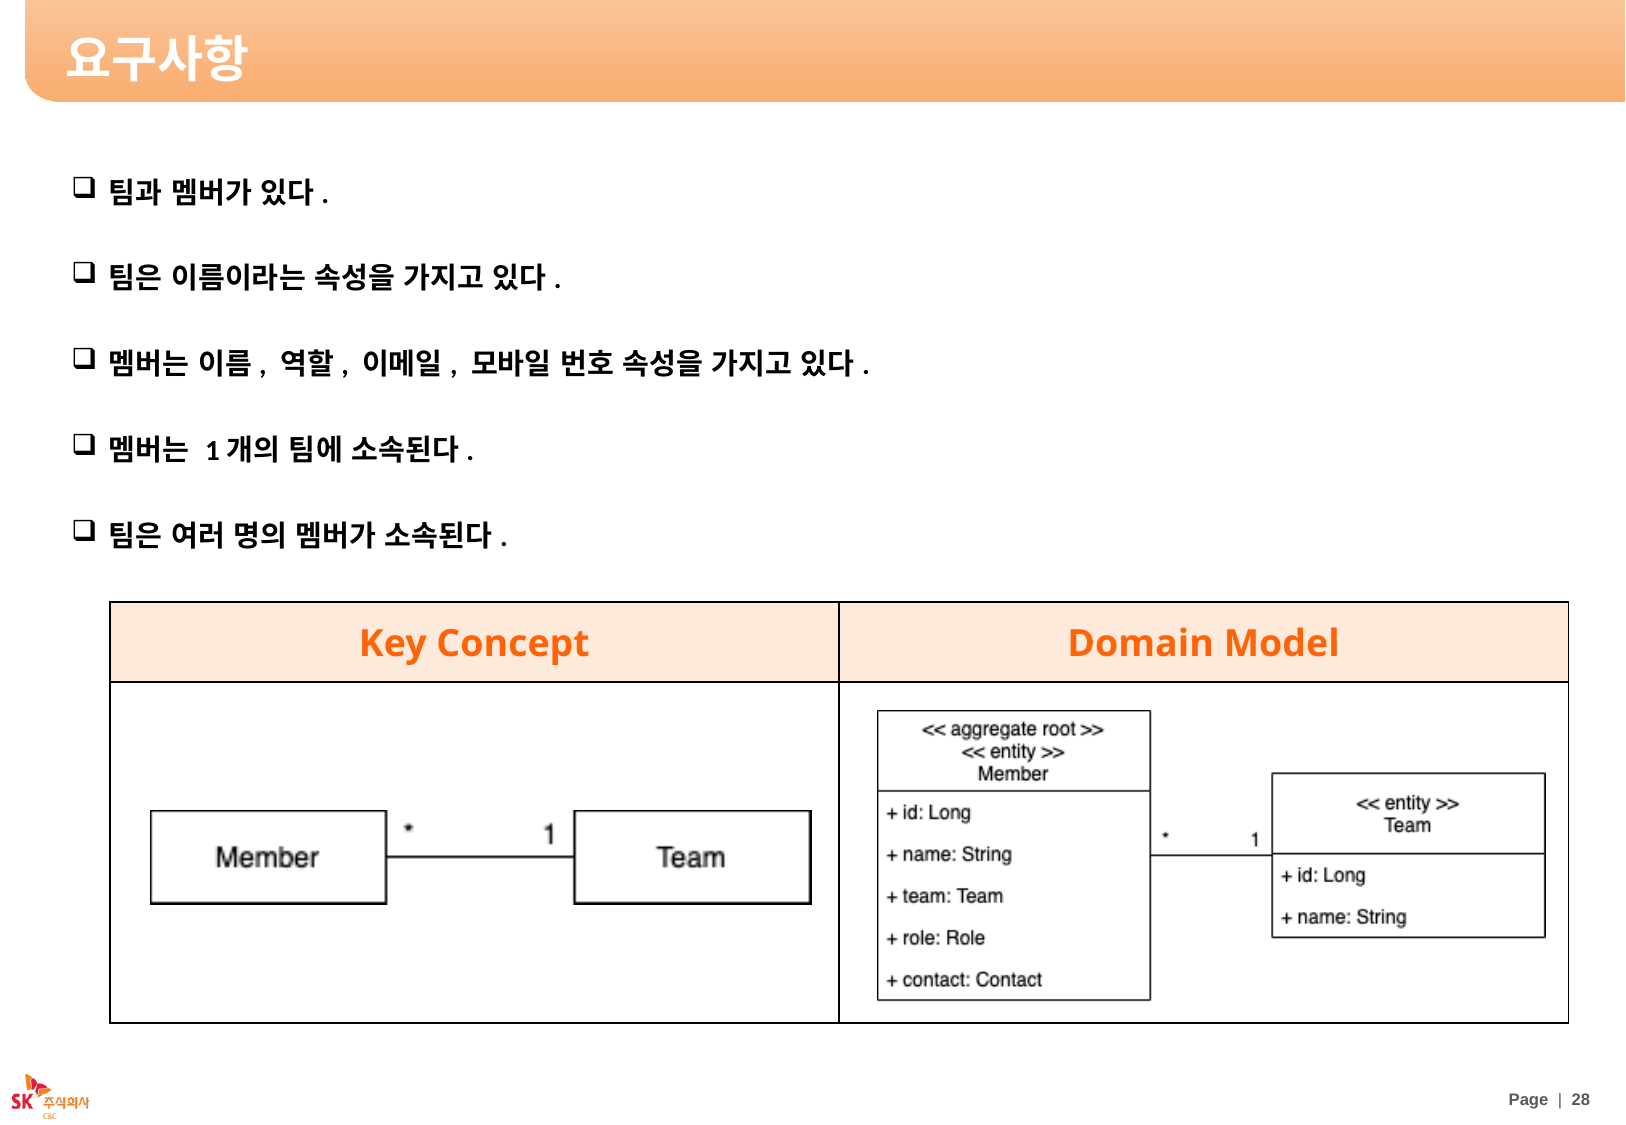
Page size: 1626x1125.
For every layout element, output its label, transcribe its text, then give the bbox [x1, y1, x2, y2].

picture [877, 710, 1546, 1006]
picture [150, 810, 812, 905]
title 요구사항 [50, 19, 1604, 96]
picture [11, 1074, 89, 1119]
list 팀과 멤버가 있다. 팀은 이름이라는 속성을 가지고 있다. 멤버는 이름, 역할, 이메일, 모바일 번호 속성을 가지고 있다. 멤버는 1개의 팀에 소속된다. 팀은 여러 명의 멤버가 소속된다. [56, 148, 1569, 1041]
